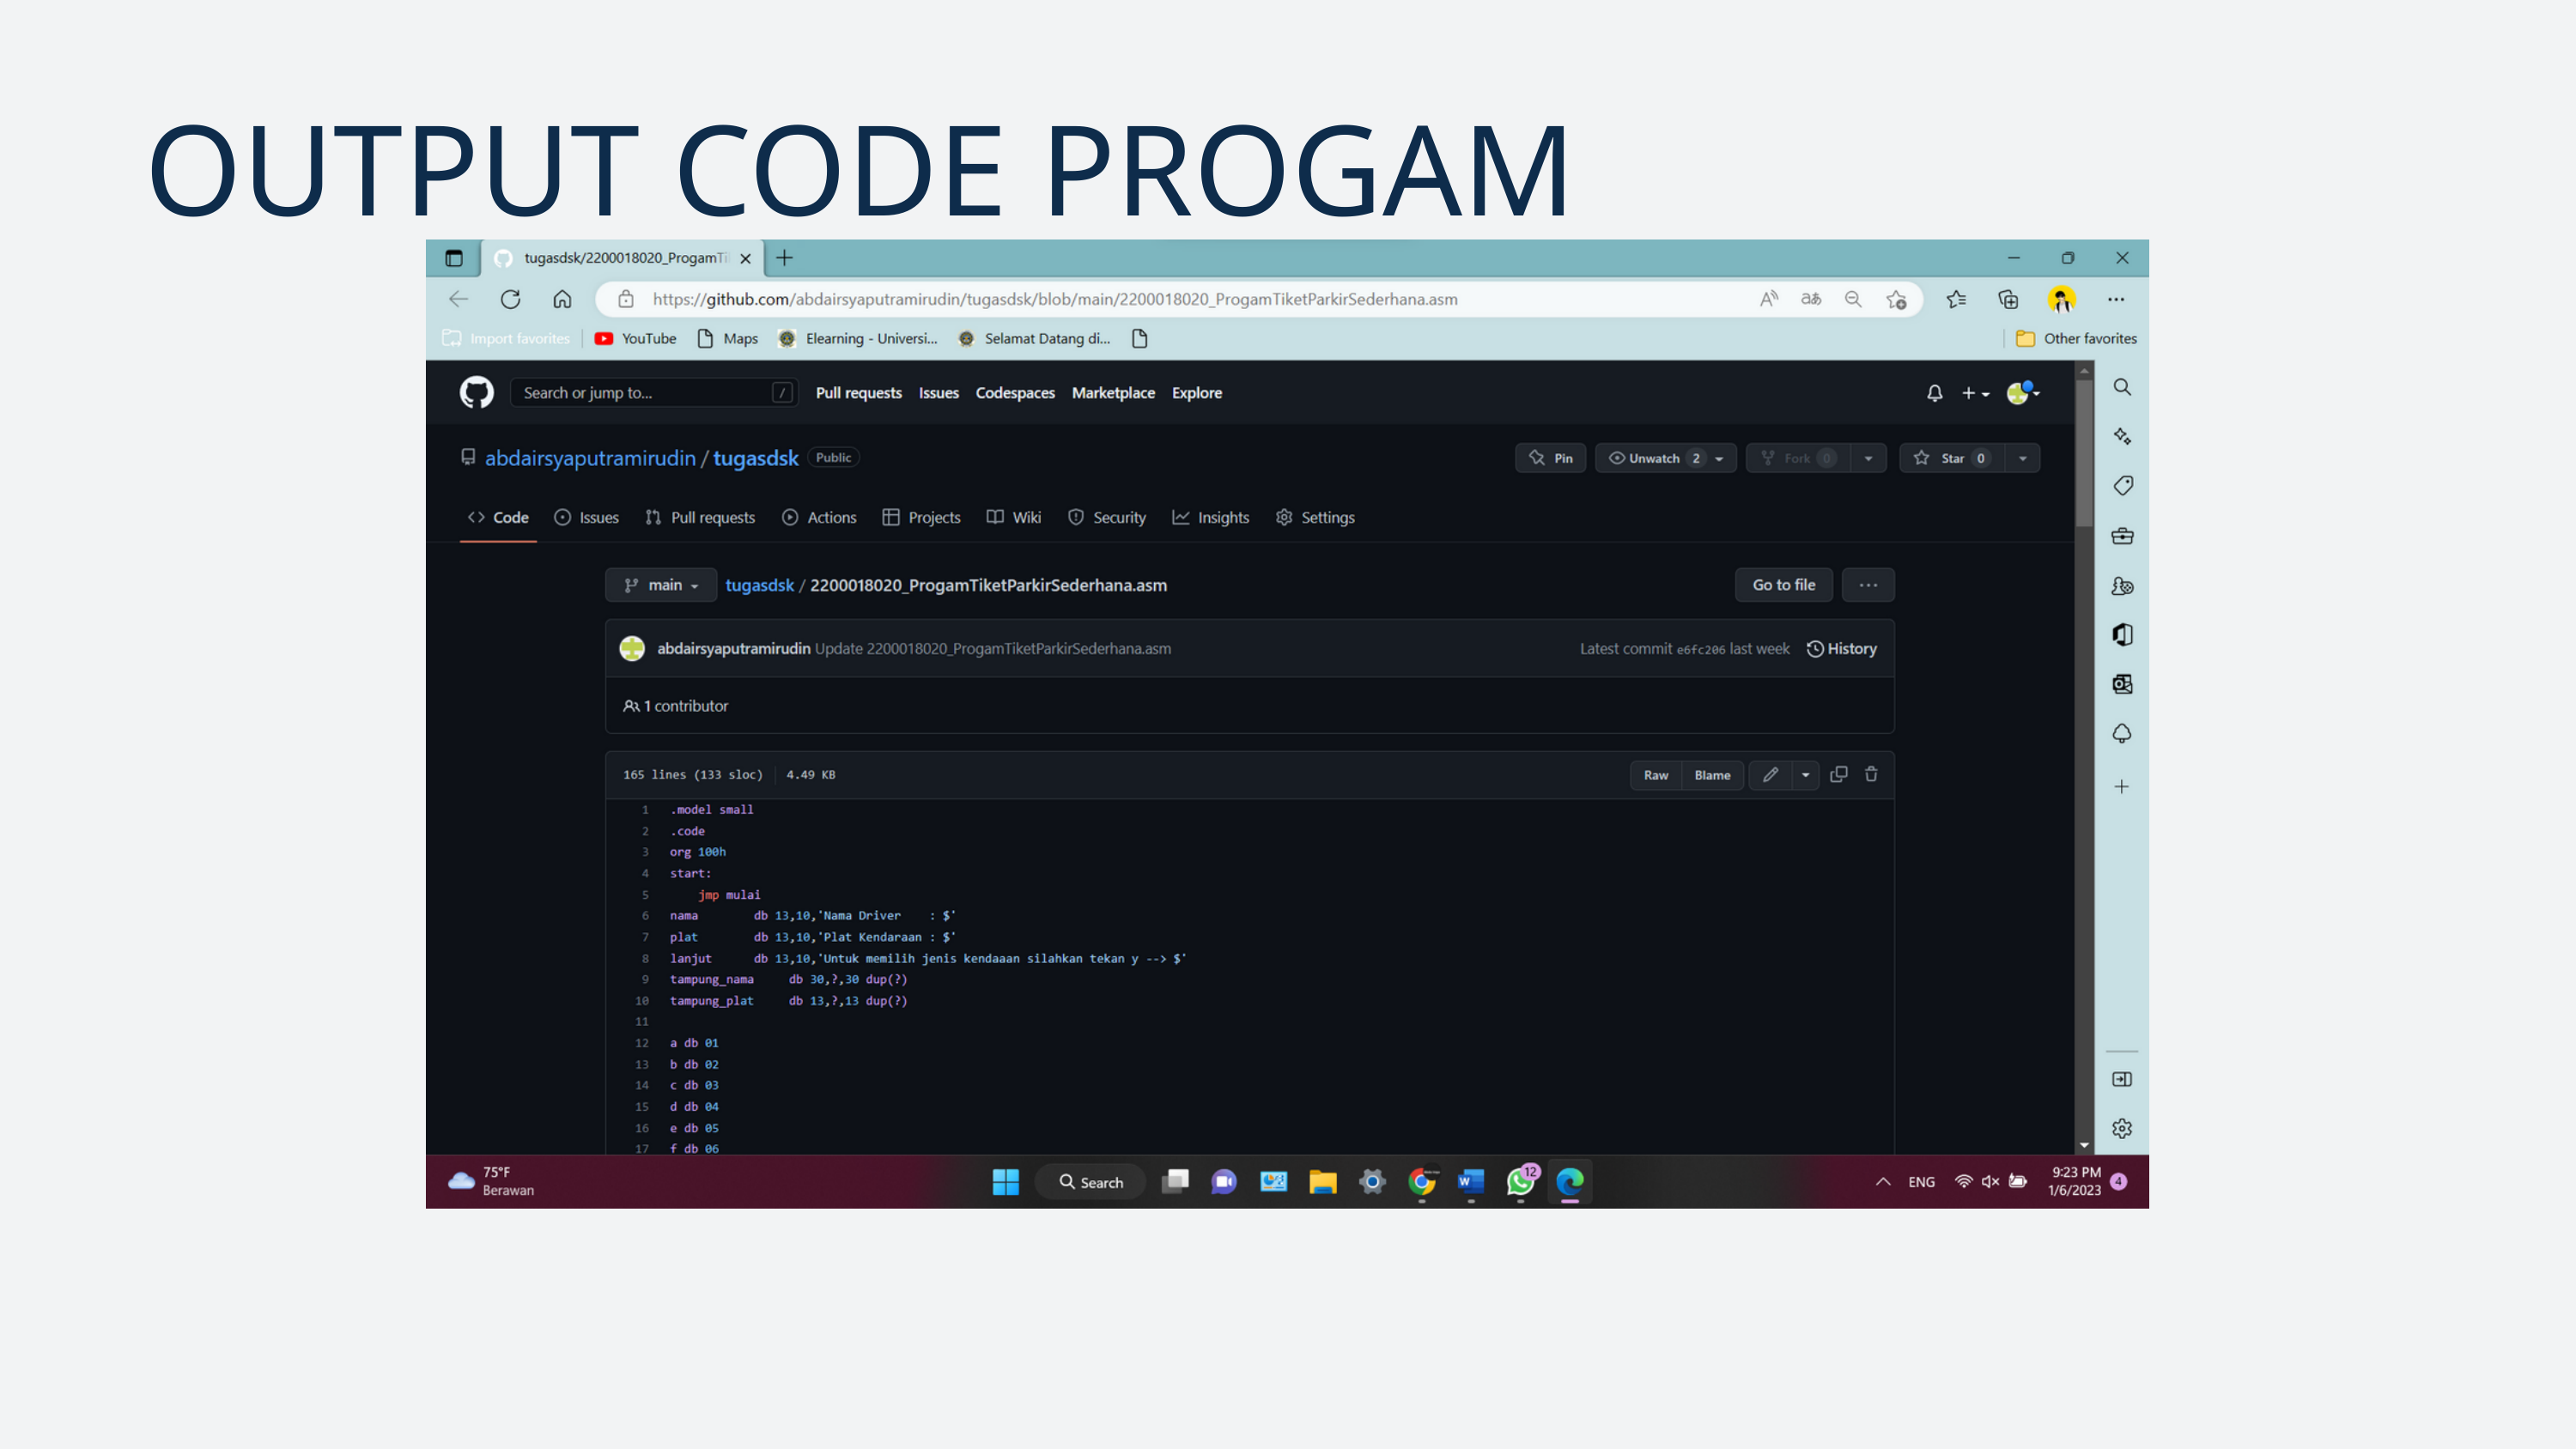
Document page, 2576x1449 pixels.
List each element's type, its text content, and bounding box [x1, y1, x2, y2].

text_box OUTPUT CODE PROGAM [144, 91, 1789, 241]
picture [426, 239, 2150, 1210]
